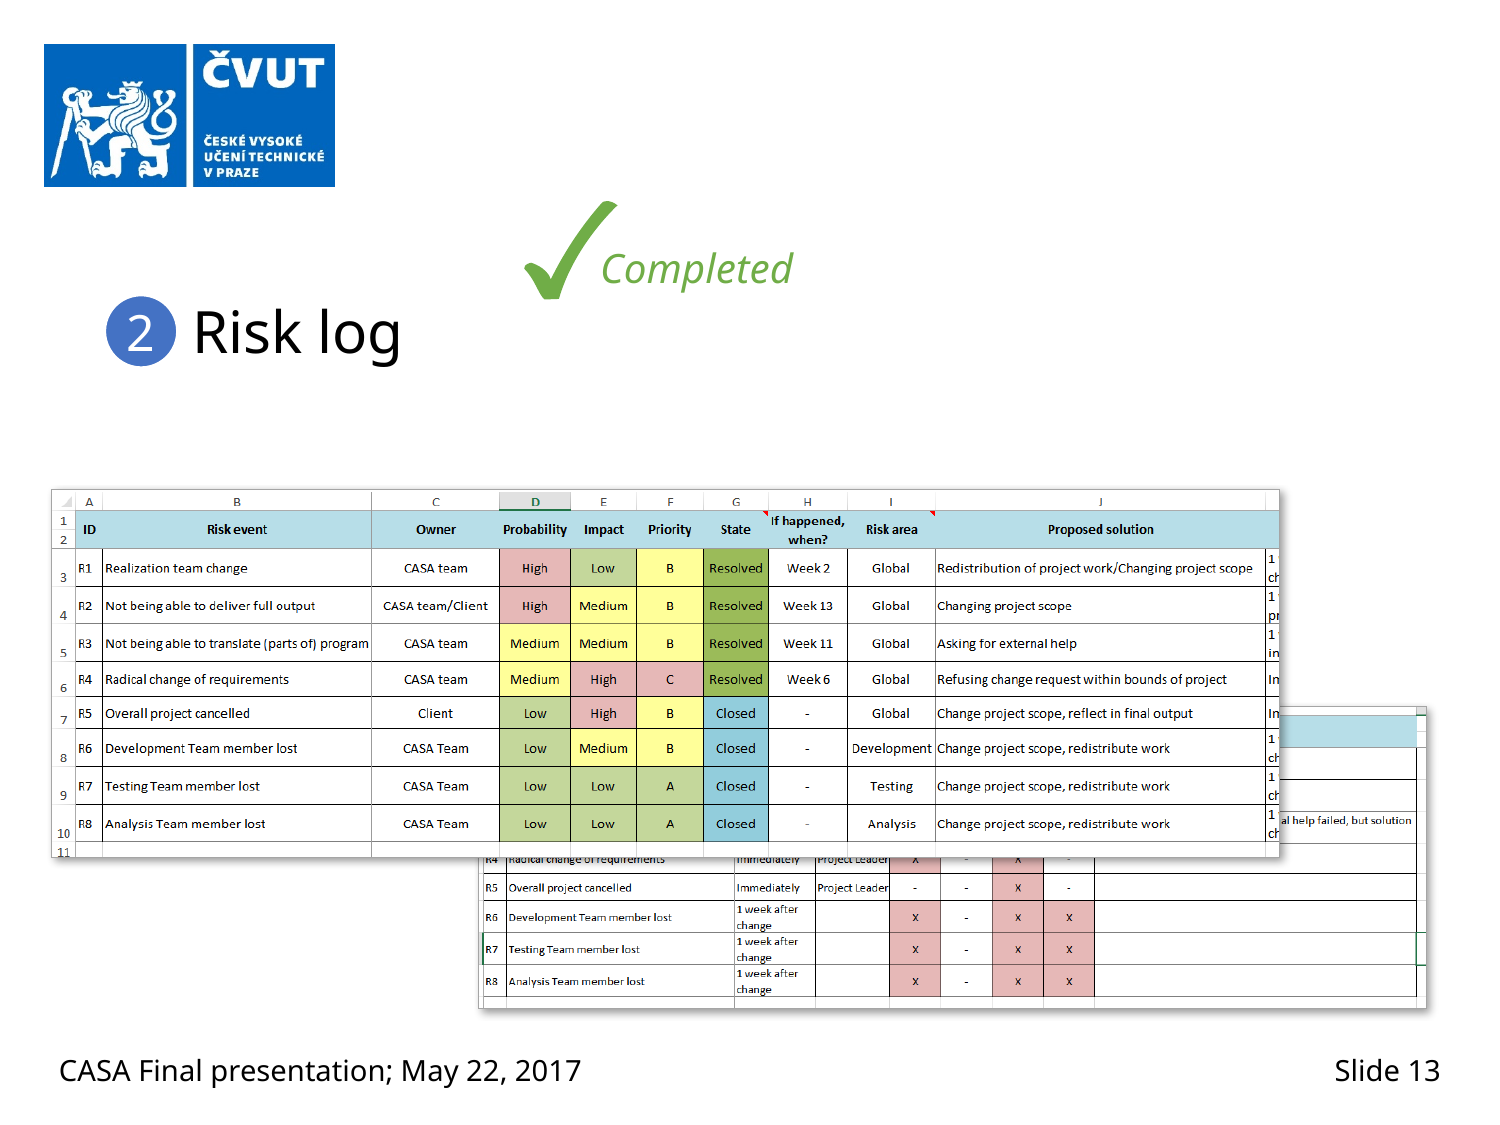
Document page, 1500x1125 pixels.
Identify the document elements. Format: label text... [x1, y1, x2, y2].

text_box [524, 201, 618, 300]
title Risk log [177, 295, 1456, 474]
picture [51, 489, 1427, 1009]
picture [44, 44, 335, 187]
text_box 2 [104, 294, 179, 369]
text_box Completed [585, 240, 1145, 300]
